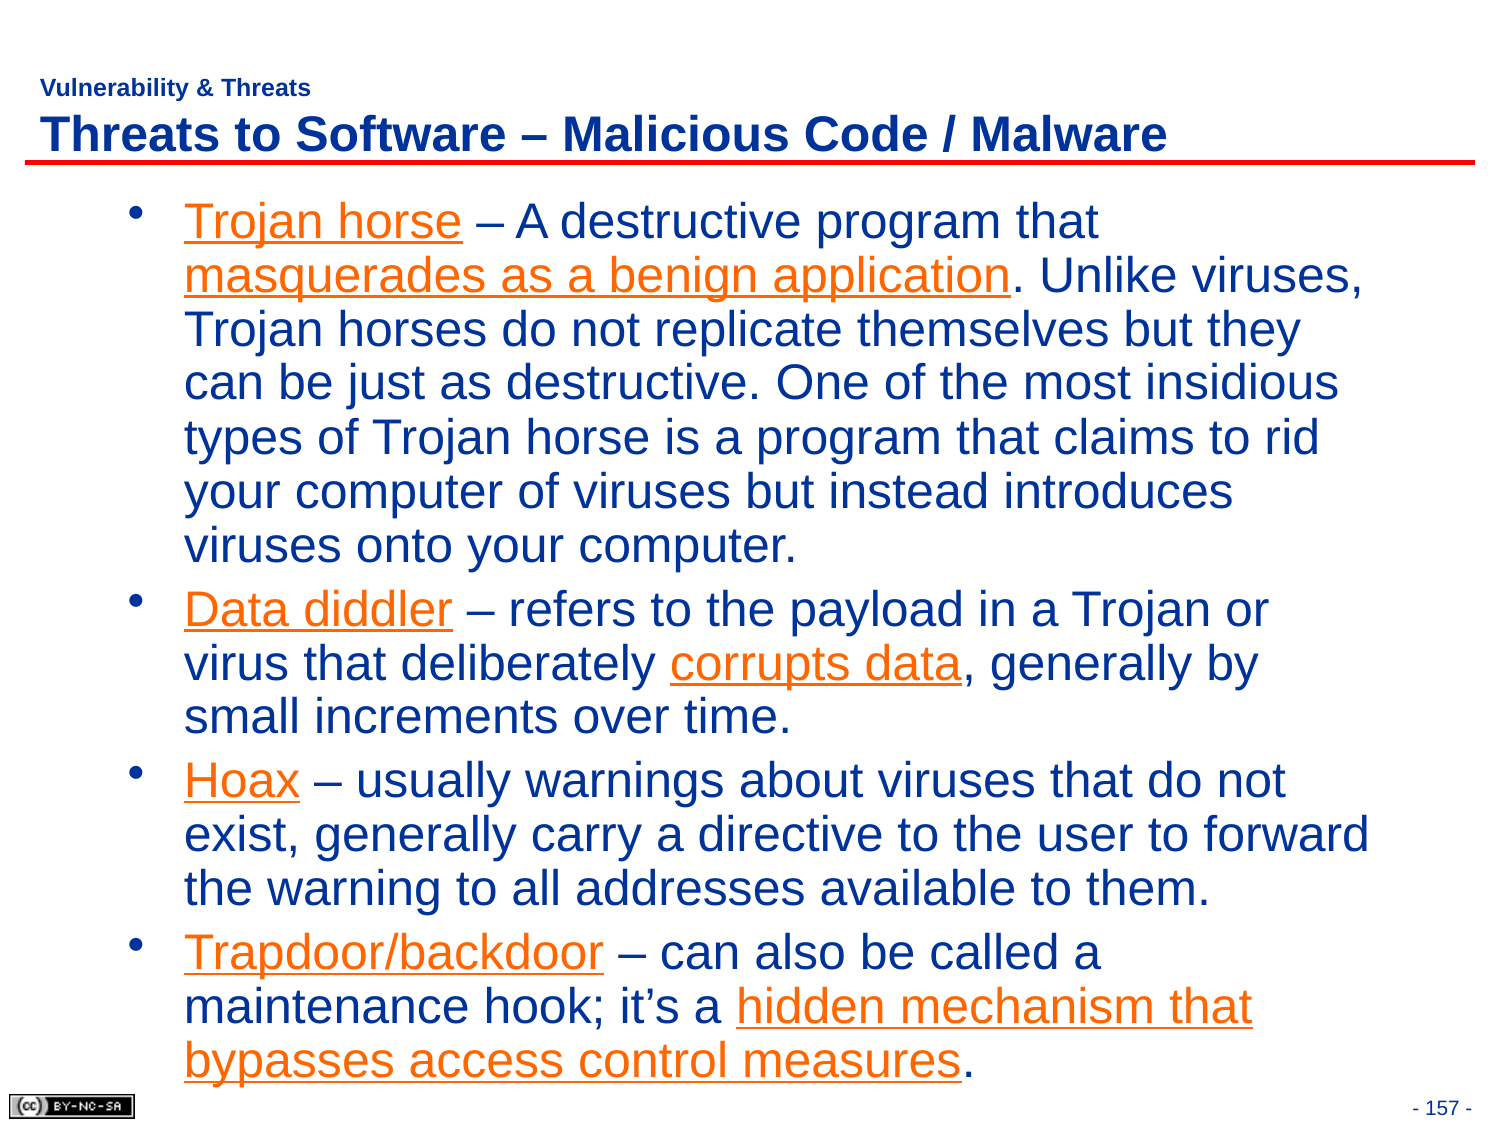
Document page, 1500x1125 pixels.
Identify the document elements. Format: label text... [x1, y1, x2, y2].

title Vulnerability & Threats Threats to Software – Malicious Code / Malware [24, 0, 1463, 169]
slide_number - 157 - [1287, 1087, 1488, 1125]
picture [9, 1094, 135, 1119]
list Trojan horse – A destructive program that masquerades as a benign application. Unlike viruses, Trojan horses do not replicate themselves but they can be just as destructive. One of the most insidious types of Trojan horse is a program that claims to rid your computer of viruses but instead introduces viruses onto your computer. Data diddler – refers to the payload in a Trojan or virus that deliberately corrupts data, generally by small increments over time. Hoax – usually warnings about viruses that do not exist, generally carry a directive to the user to forward the warning to all addresses available to them. Trapdoor/backdoor – can also be called a maintenance hook; it’s a hidden mechanism that bypasses access control measures. [112, 187, 1388, 1101]
